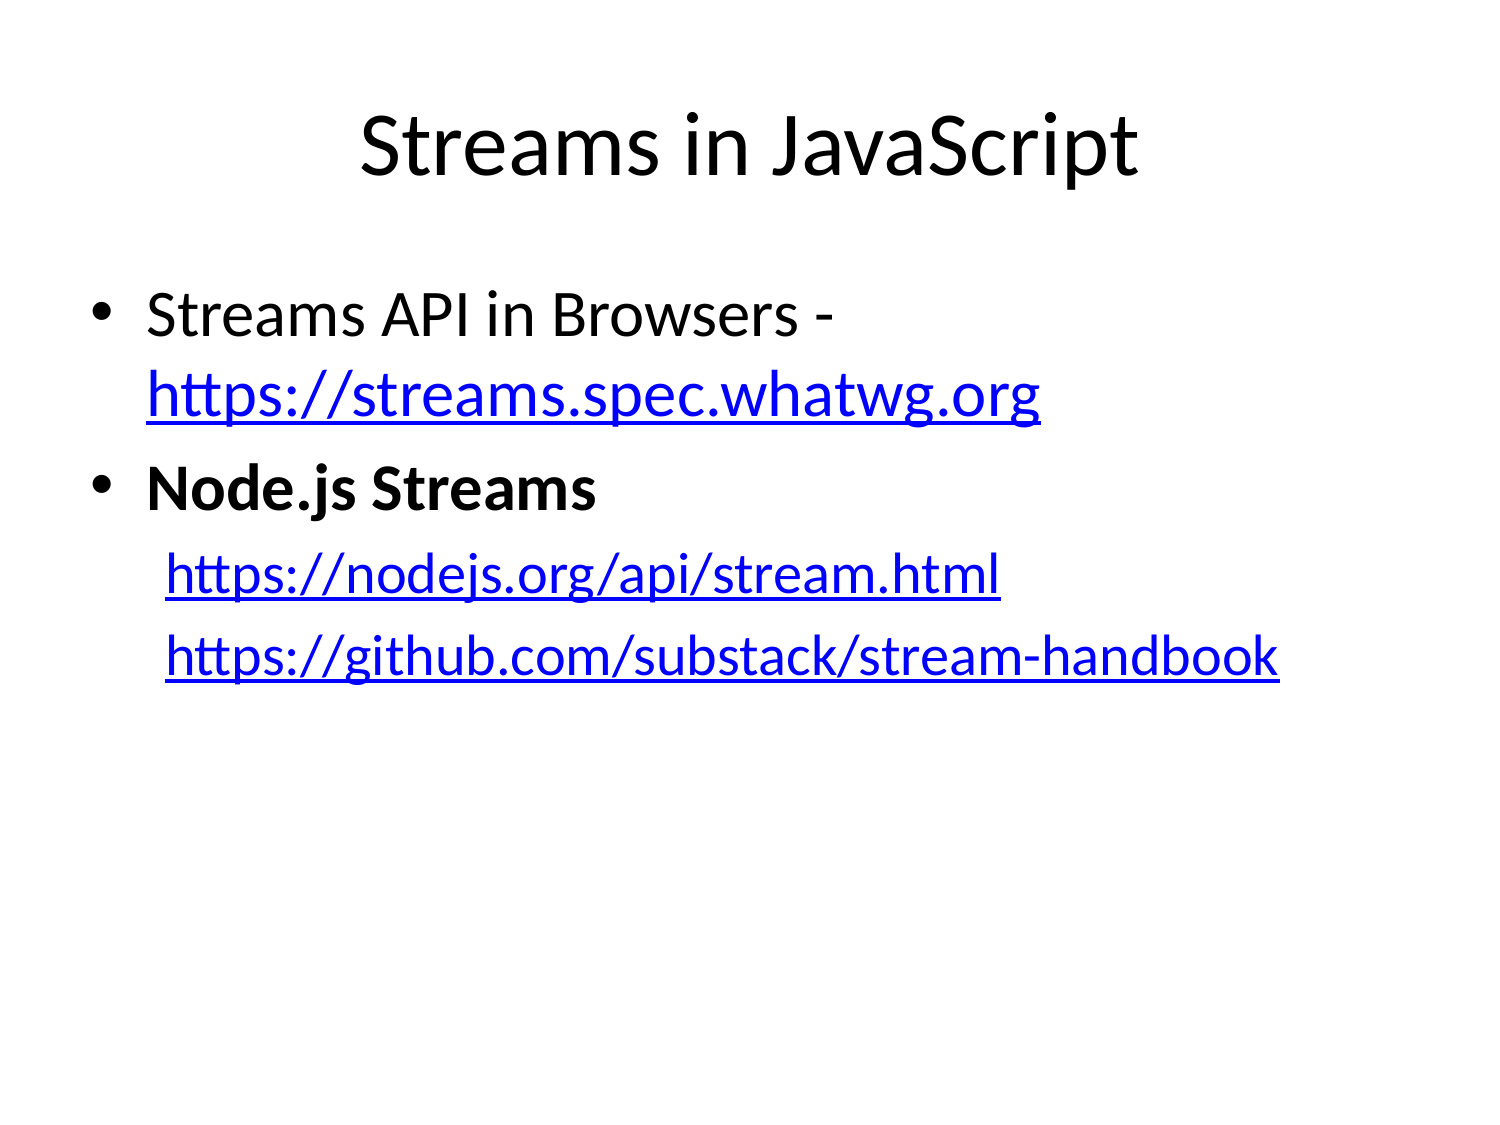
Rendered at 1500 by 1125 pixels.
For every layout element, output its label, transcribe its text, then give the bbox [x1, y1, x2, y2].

list Streams API in Browsers - https://streams.spec.whatwg.org Node.js Streams https://nodejs.org/api/stream.html https://github.com/substack/stream-handbook [75, 262, 1425, 1005]
title Streams in JavaScript [75, 45, 1425, 233]
